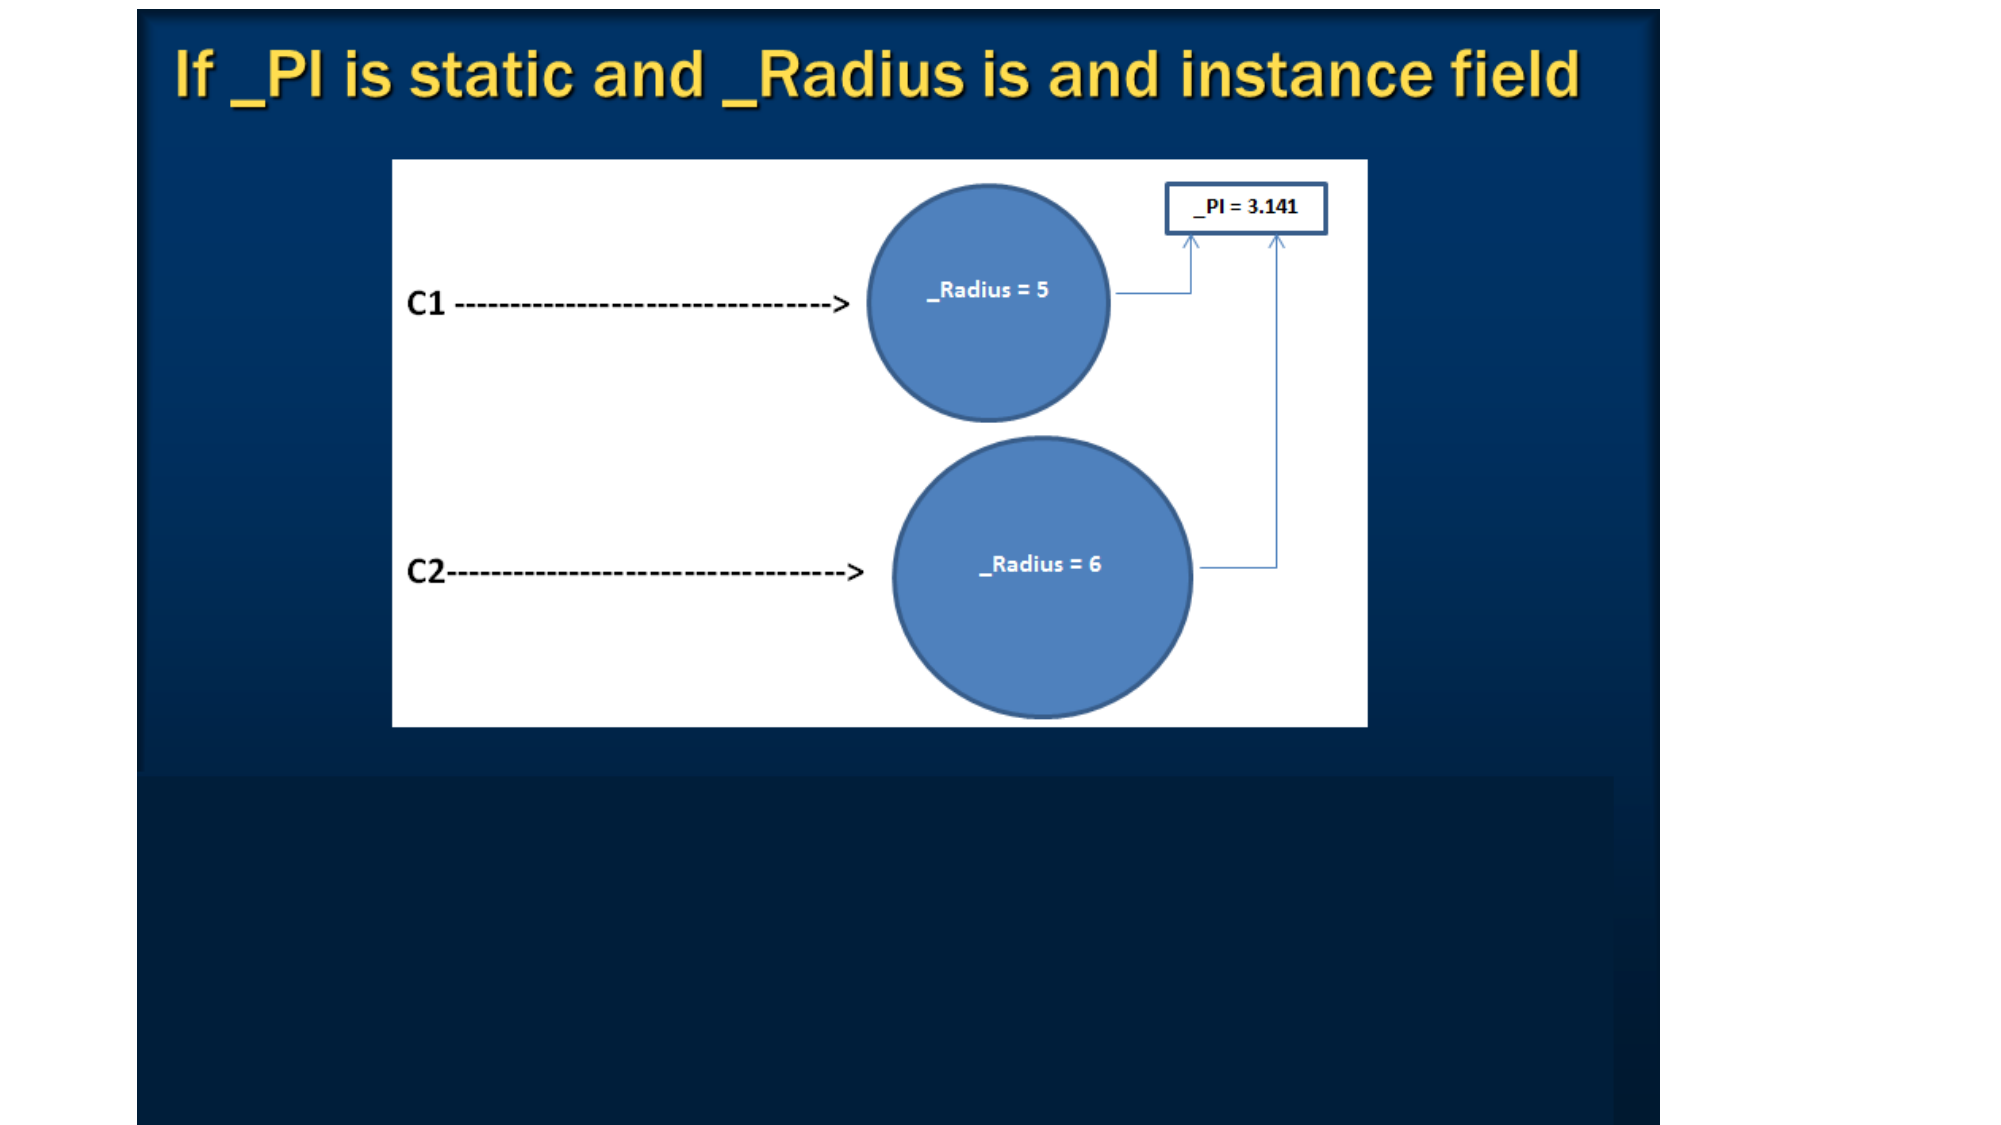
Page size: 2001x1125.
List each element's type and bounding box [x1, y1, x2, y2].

list [137, 9, 1660, 1125]
